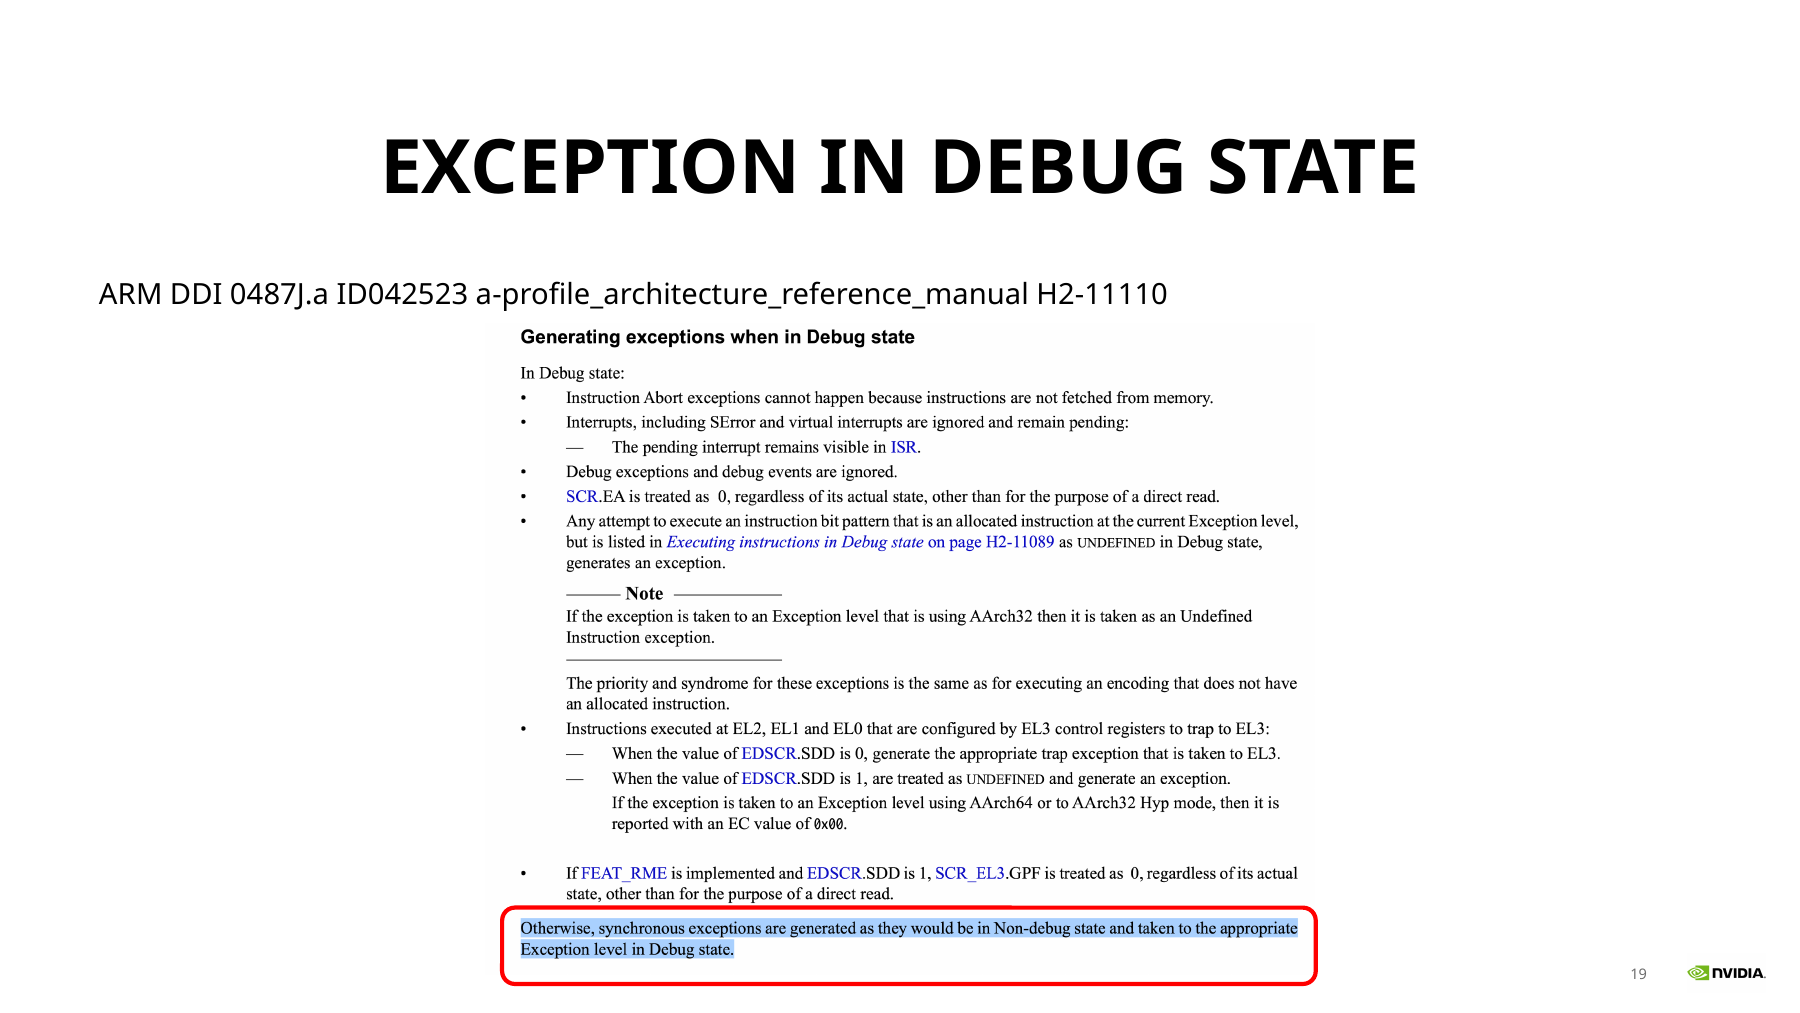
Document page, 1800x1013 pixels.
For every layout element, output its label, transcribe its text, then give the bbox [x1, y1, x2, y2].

list ARM DDI 0487J.a ID042523 a-profile_architecture_reference_manual H2-11110 [83, 272, 1716, 882]
title EXCEPTION IN DEBUG STATE [81, 120, 1719, 218]
picture [485, 323, 1315, 975]
picture [1687, 953, 1766, 993]
